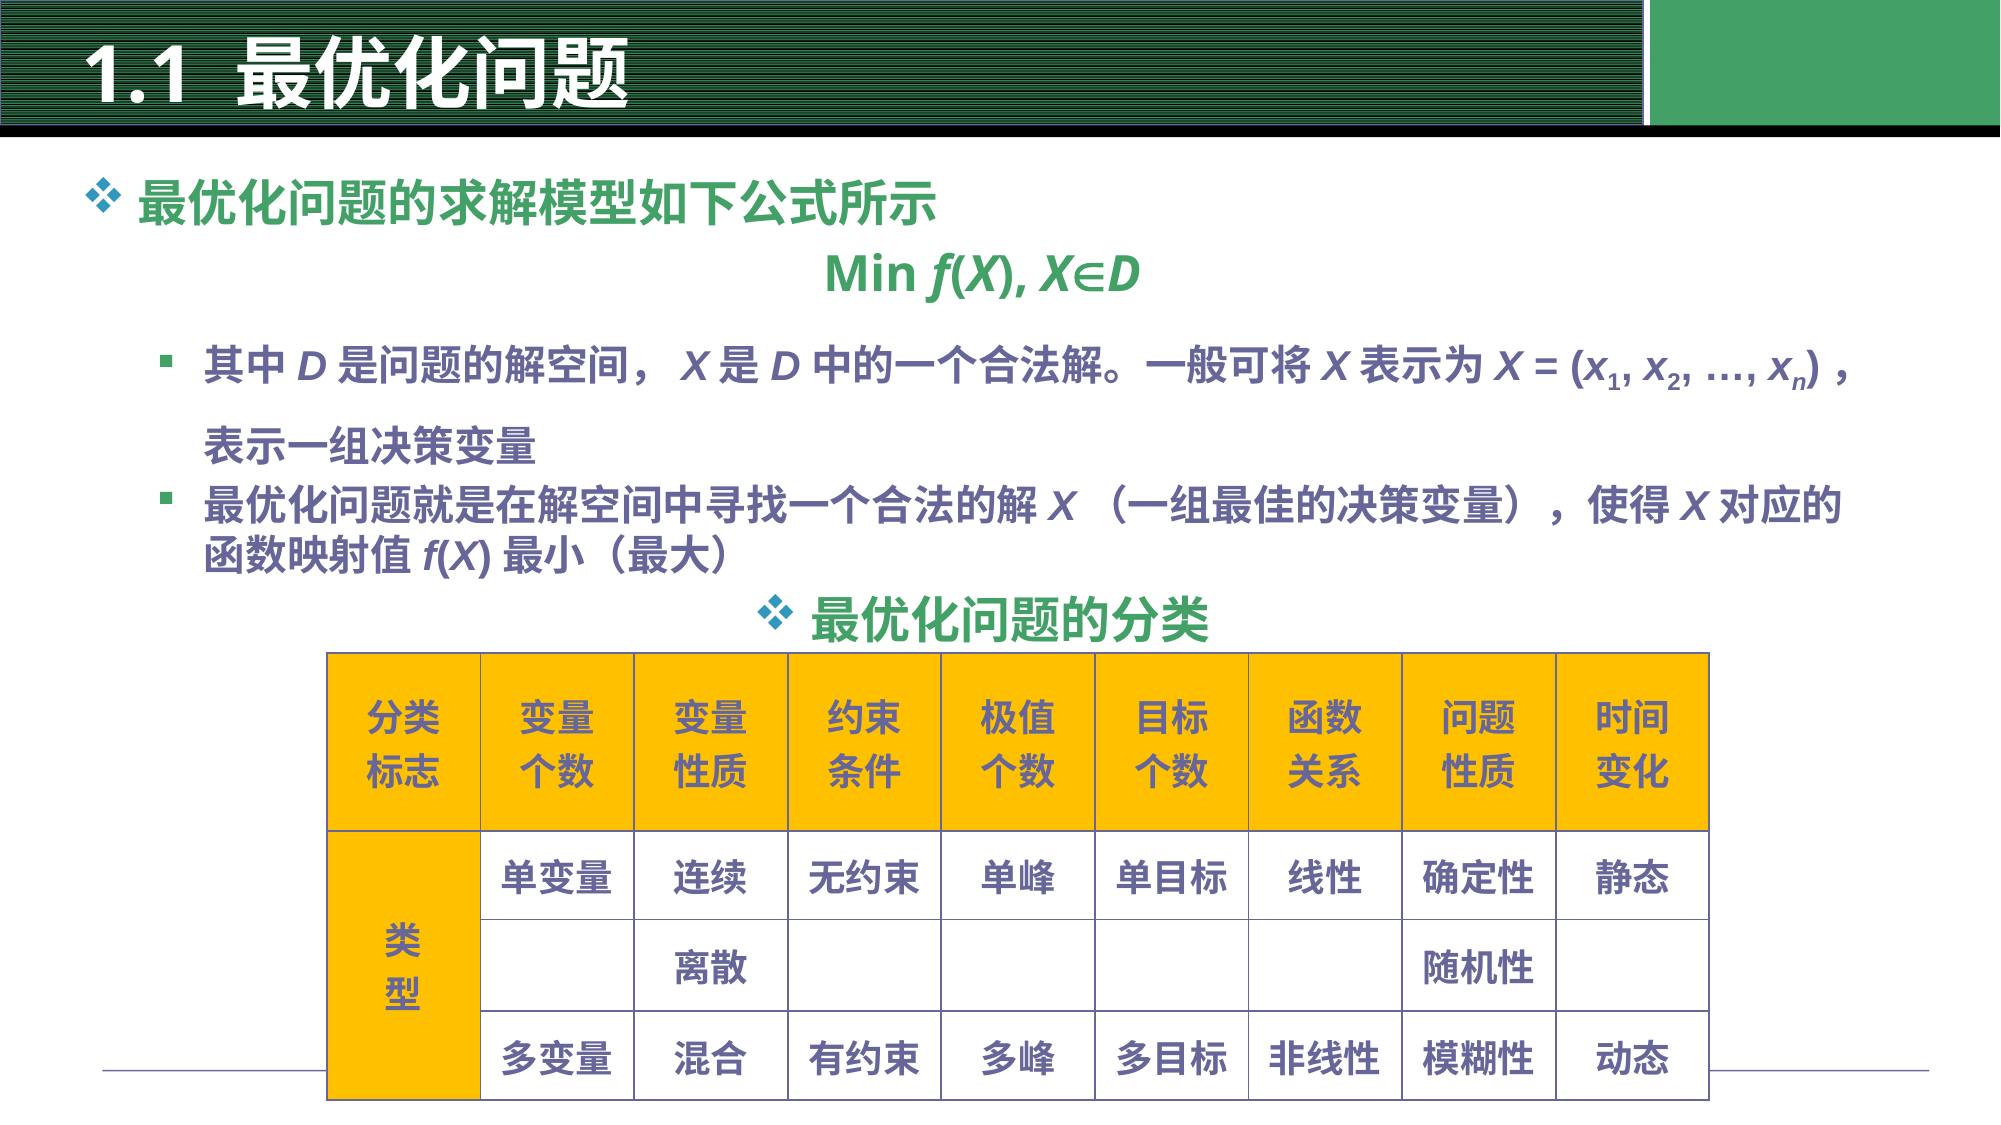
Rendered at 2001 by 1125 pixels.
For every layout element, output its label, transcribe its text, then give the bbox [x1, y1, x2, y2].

table_cell 无约束 [789, 832, 940, 919]
table_cell [789, 920, 940, 1010]
table_cell 多峰 [942, 1012, 1094, 1099]
table_cell [1249, 920, 1401, 1010]
table_cell 类 型 [328, 832, 480, 1099]
table_header 极值 个数 [942, 654, 1094, 830]
table_cell 连续 [635, 832, 787, 919]
table_cell 单变量 [481, 832, 633, 919]
table_cell [1557, 920, 1708, 1010]
table_header 问题 性质 [1403, 654, 1555, 830]
table_header 变量 个数 [481, 654, 633, 830]
table_cell 有约束 [789, 1012, 940, 1099]
table_cell 单目标 [1096, 832, 1248, 919]
table_cell 多目标 [1096, 1012, 1248, 1099]
table_cell 确定性 [1403, 832, 1555, 919]
table_cell 多变量 [481, 1012, 633, 1099]
table_header 变量 性质 [635, 654, 787, 830]
table_cell [481, 920, 633, 1010]
picture [1, 1, 1642, 124]
table_cell [942, 920, 1094, 1010]
table_cell 随机性 [1403, 920, 1555, 1010]
table_cell [1096, 920, 1248, 1010]
table_cell 离散 [635, 920, 787, 1010]
list 最优化问题的求解模型如下公式所示 Min f(X), XD 其中D是问题的解空间，X是D中的一个合法解。一般可将X表示为X = (x1, x2, …, xn)，表示一组决策变量 最优化问题就是在解空间中寻找一个合法的解X（一组最佳的决策变量），使得X对应的函数映射值f(X)最小（最大） 最优化问题的分类 [66, 163, 1898, 776]
title 1.1 最优化问题 [66, 24, 1617, 118]
table_cell 线性 [1249, 832, 1401, 919]
table_header 分类 标志 [328, 654, 480, 830]
table_cell 动态 [1557, 1012, 1708, 1099]
table_cell 静态 [1557, 832, 1708, 919]
table_header 函数 关系 [1249, 654, 1401, 830]
table_cell 单峰 [942, 832, 1094, 919]
table_header 目标 个数 [1096, 654, 1248, 830]
table_header 约束 条件 [789, 654, 940, 830]
table_cell 模糊性 [1403, 1012, 1555, 1099]
table_cell 非线性 [1249, 1012, 1401, 1099]
table_cell 混合 [635, 1012, 787, 1099]
table_header 时间 变化 [1557, 654, 1708, 830]
